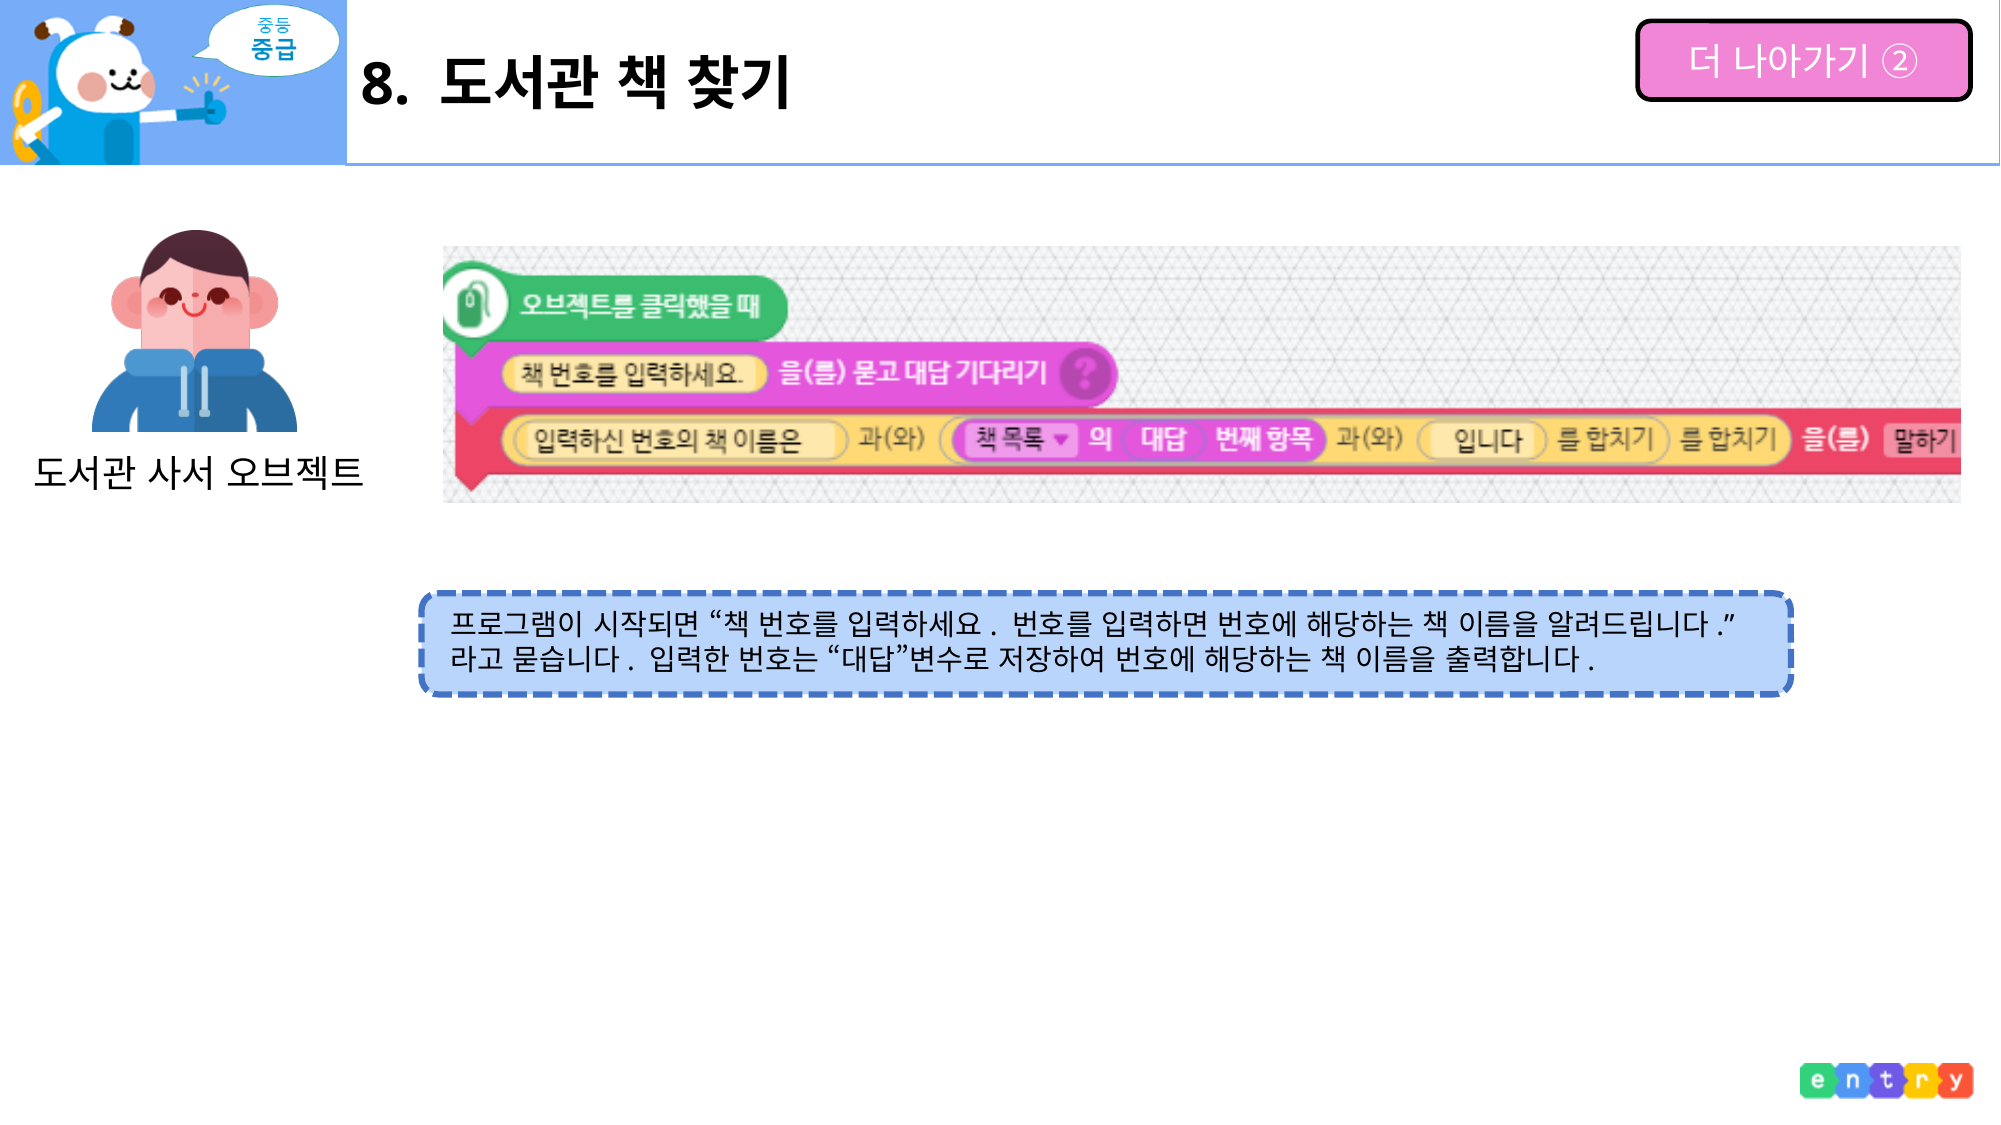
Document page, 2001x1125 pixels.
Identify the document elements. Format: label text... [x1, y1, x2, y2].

text_box 도서관 사서 오브젝트 [18, 442, 380, 502]
picture [1795, 1059, 1977, 1103]
text_box 8. 도서관 책 찾기 [345, 0, 2000, 166]
picture [0, 0, 344, 165]
picture [443, 246, 1962, 503]
text_box 더 나아가기 ② [1636, 19, 1972, 101]
text_box [420, 592, 1791, 696]
picture [92, 230, 297, 432]
text_box 프로그램이 시작되면 “책 번호를 입력하세요. 번호를 입력하면 번호에 해당하는 책 이름을 알려드립니다.”라고 묻습니다. 입력한 번호는 “대답”변수로 저장하여 번호에 해당하는 책 이름을 출력합니다. [435, 598, 1810, 684]
